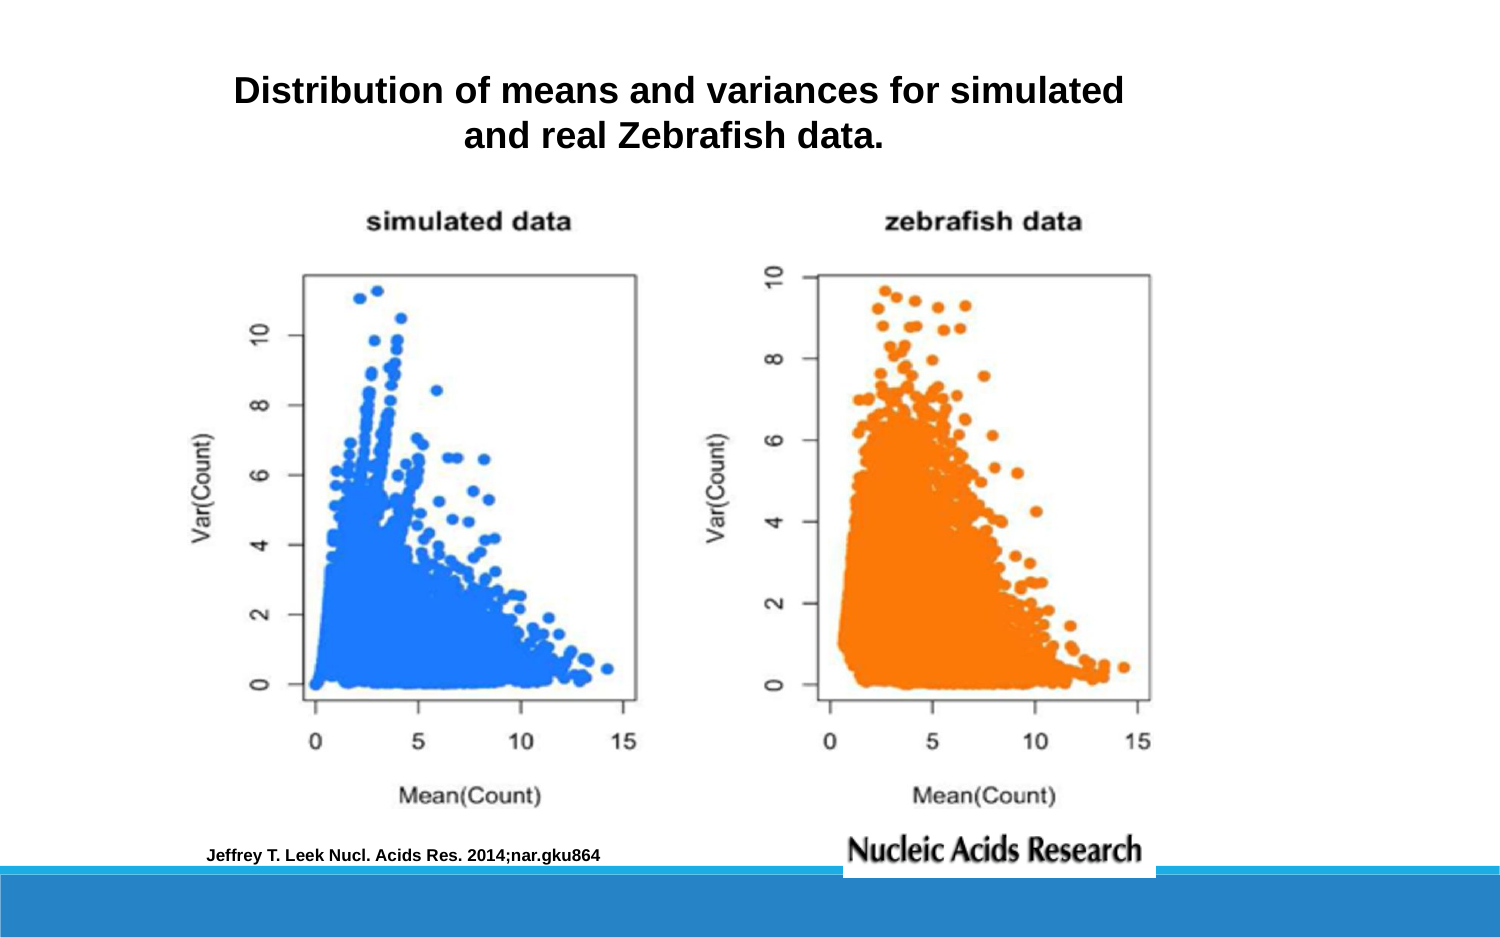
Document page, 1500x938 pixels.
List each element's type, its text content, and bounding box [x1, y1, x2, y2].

picture [843, 815, 1157, 879]
picture [186, 205, 1154, 809]
text_box Jeffrey T. Leek Nucl. Acids Res. 2014;nar.gku864 [206, 843, 689, 873]
text_box Distribution of means and variances for simulated and real Zebrafish data. [196, 65, 1163, 141]
